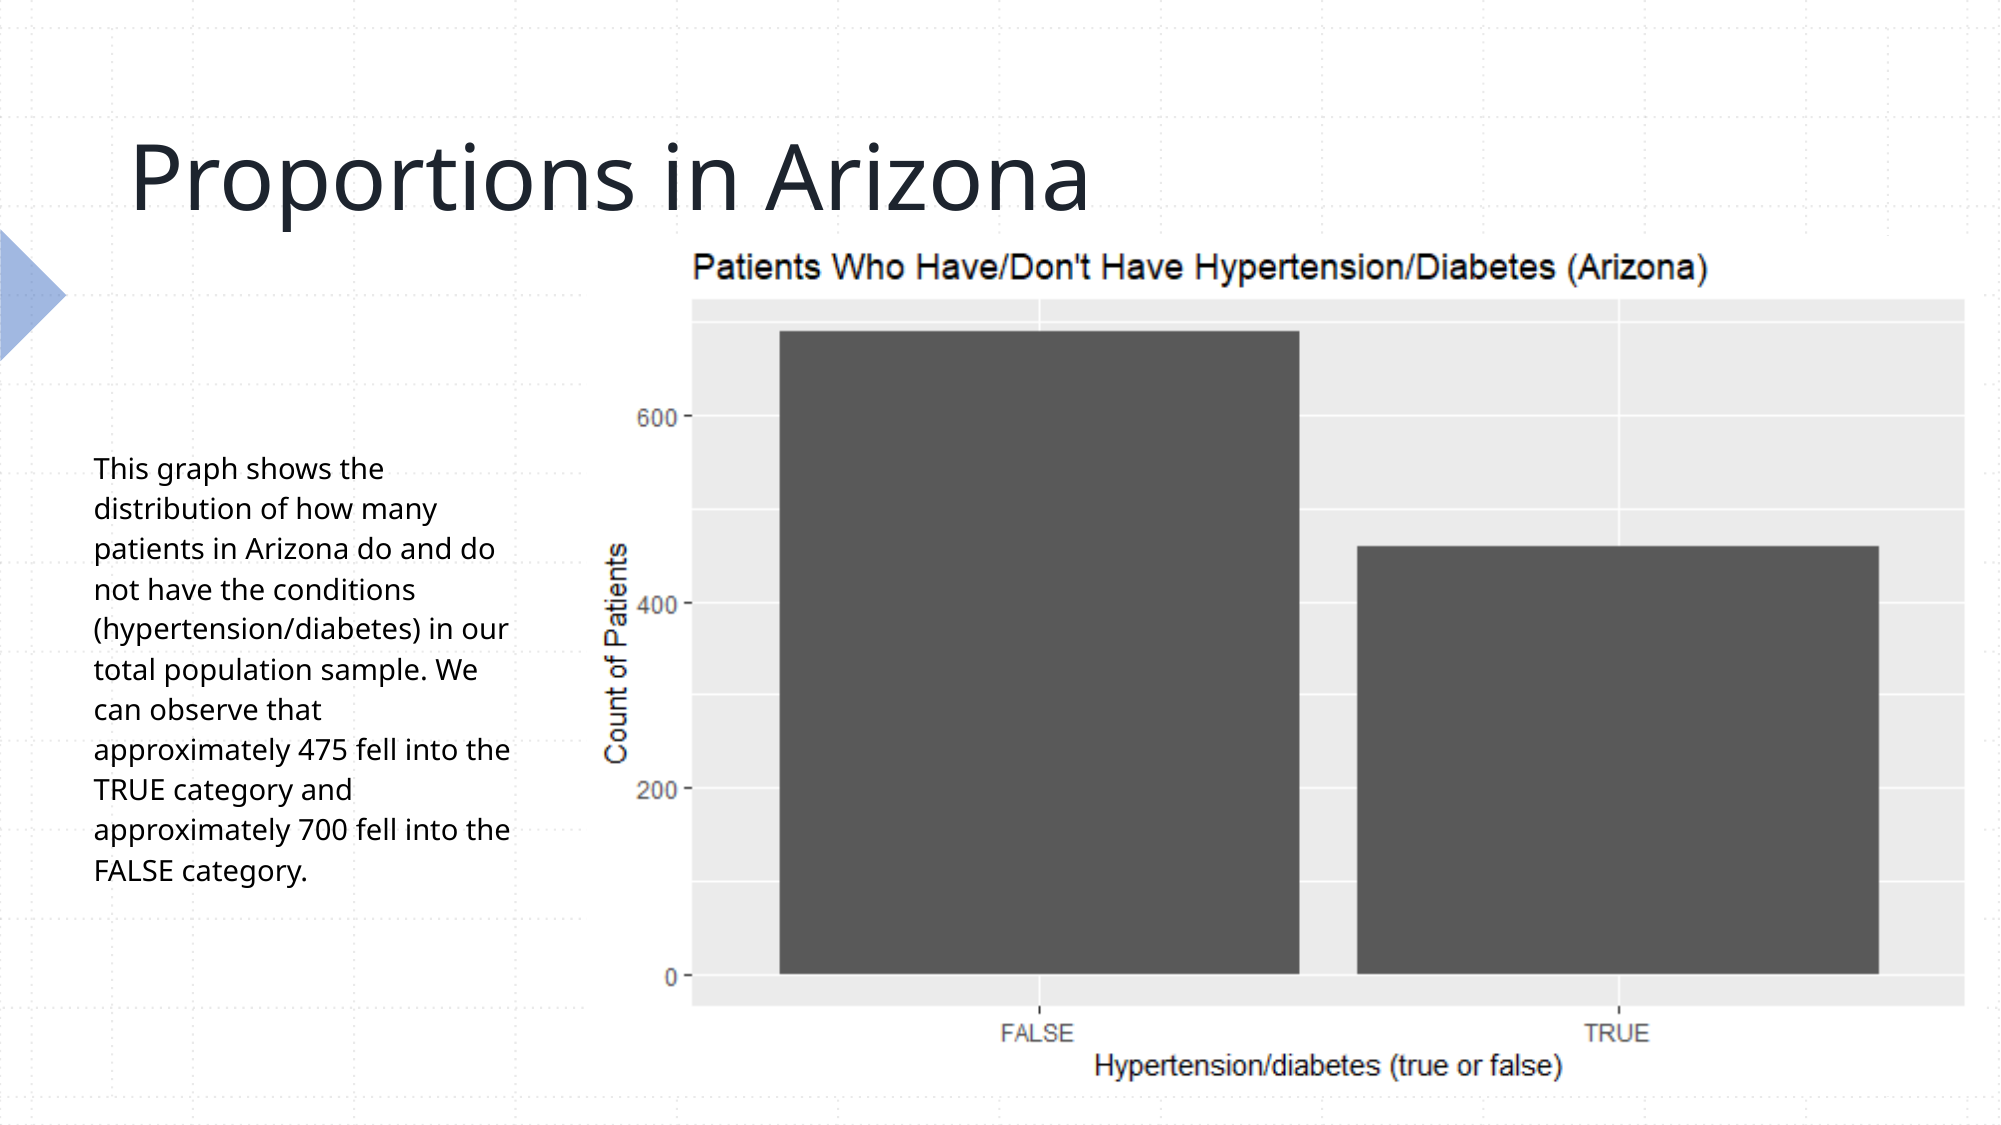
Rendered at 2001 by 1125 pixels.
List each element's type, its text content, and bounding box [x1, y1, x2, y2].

title Proportions in Arizona [113, 0, 1808, 237]
picture [587, 236, 1981, 1097]
text_box This graph shows the distribution of how many patients in Arizona do and do not have the conditions (hypertension/diabetes) in our total population sample. We can observe that approximately 475 fell into the TRUE category and approximately 700 fell into the FALSE category. [78, 430, 536, 902]
